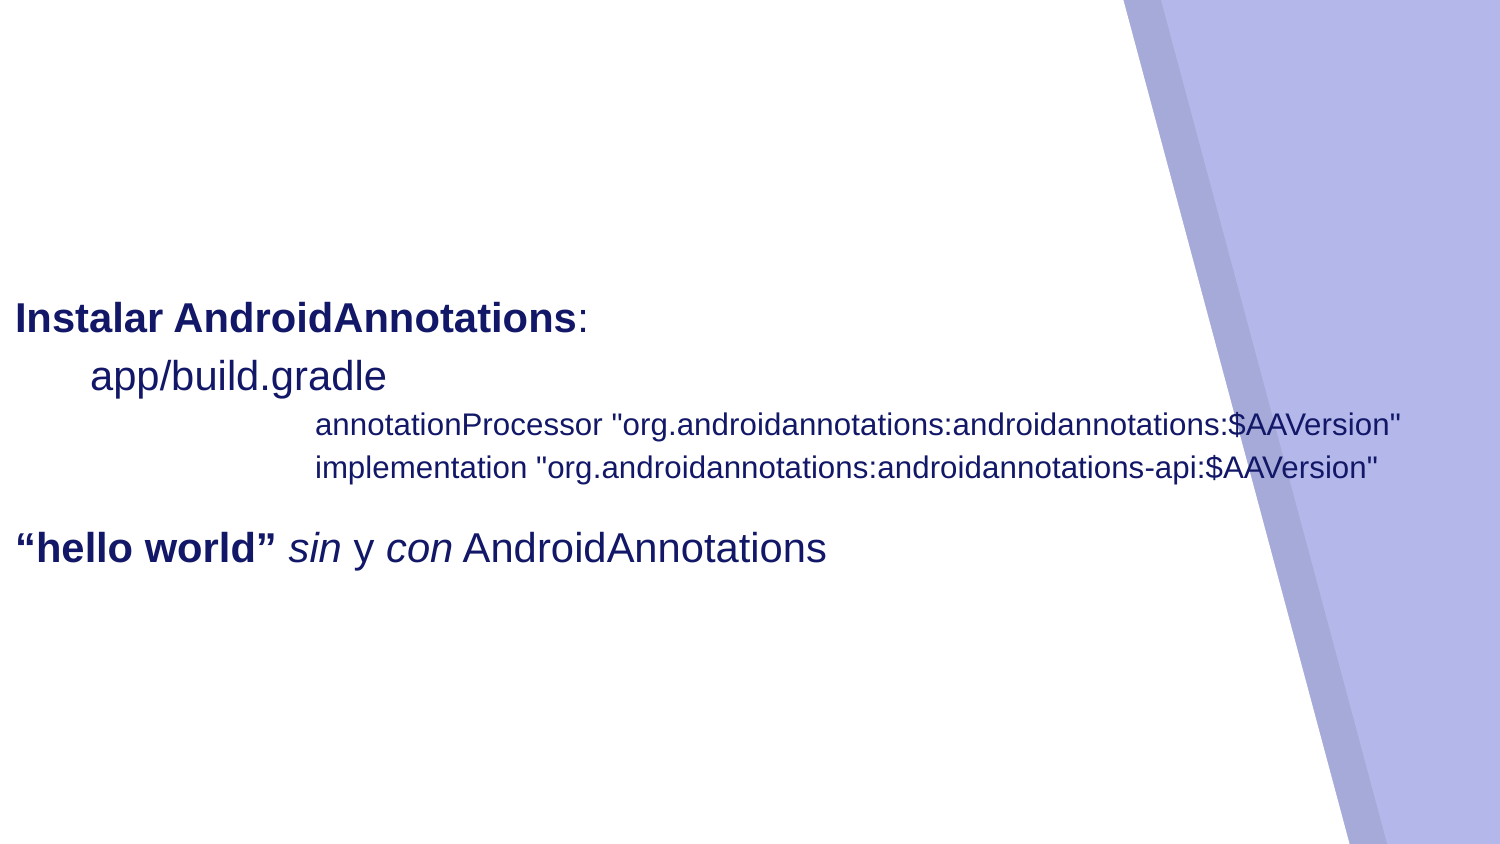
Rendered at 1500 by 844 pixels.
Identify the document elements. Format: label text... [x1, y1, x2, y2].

text_box Instalar AndroidAnnotations: app/build.gradle annotationProcessor "org.androidannotations:androidannotations:$AAVersion" implementation "org.androidannotations:androidannotations-api:$AAVersion" “hello world” sin y con AndroidAnnotations [0, 268, 1500, 576]
